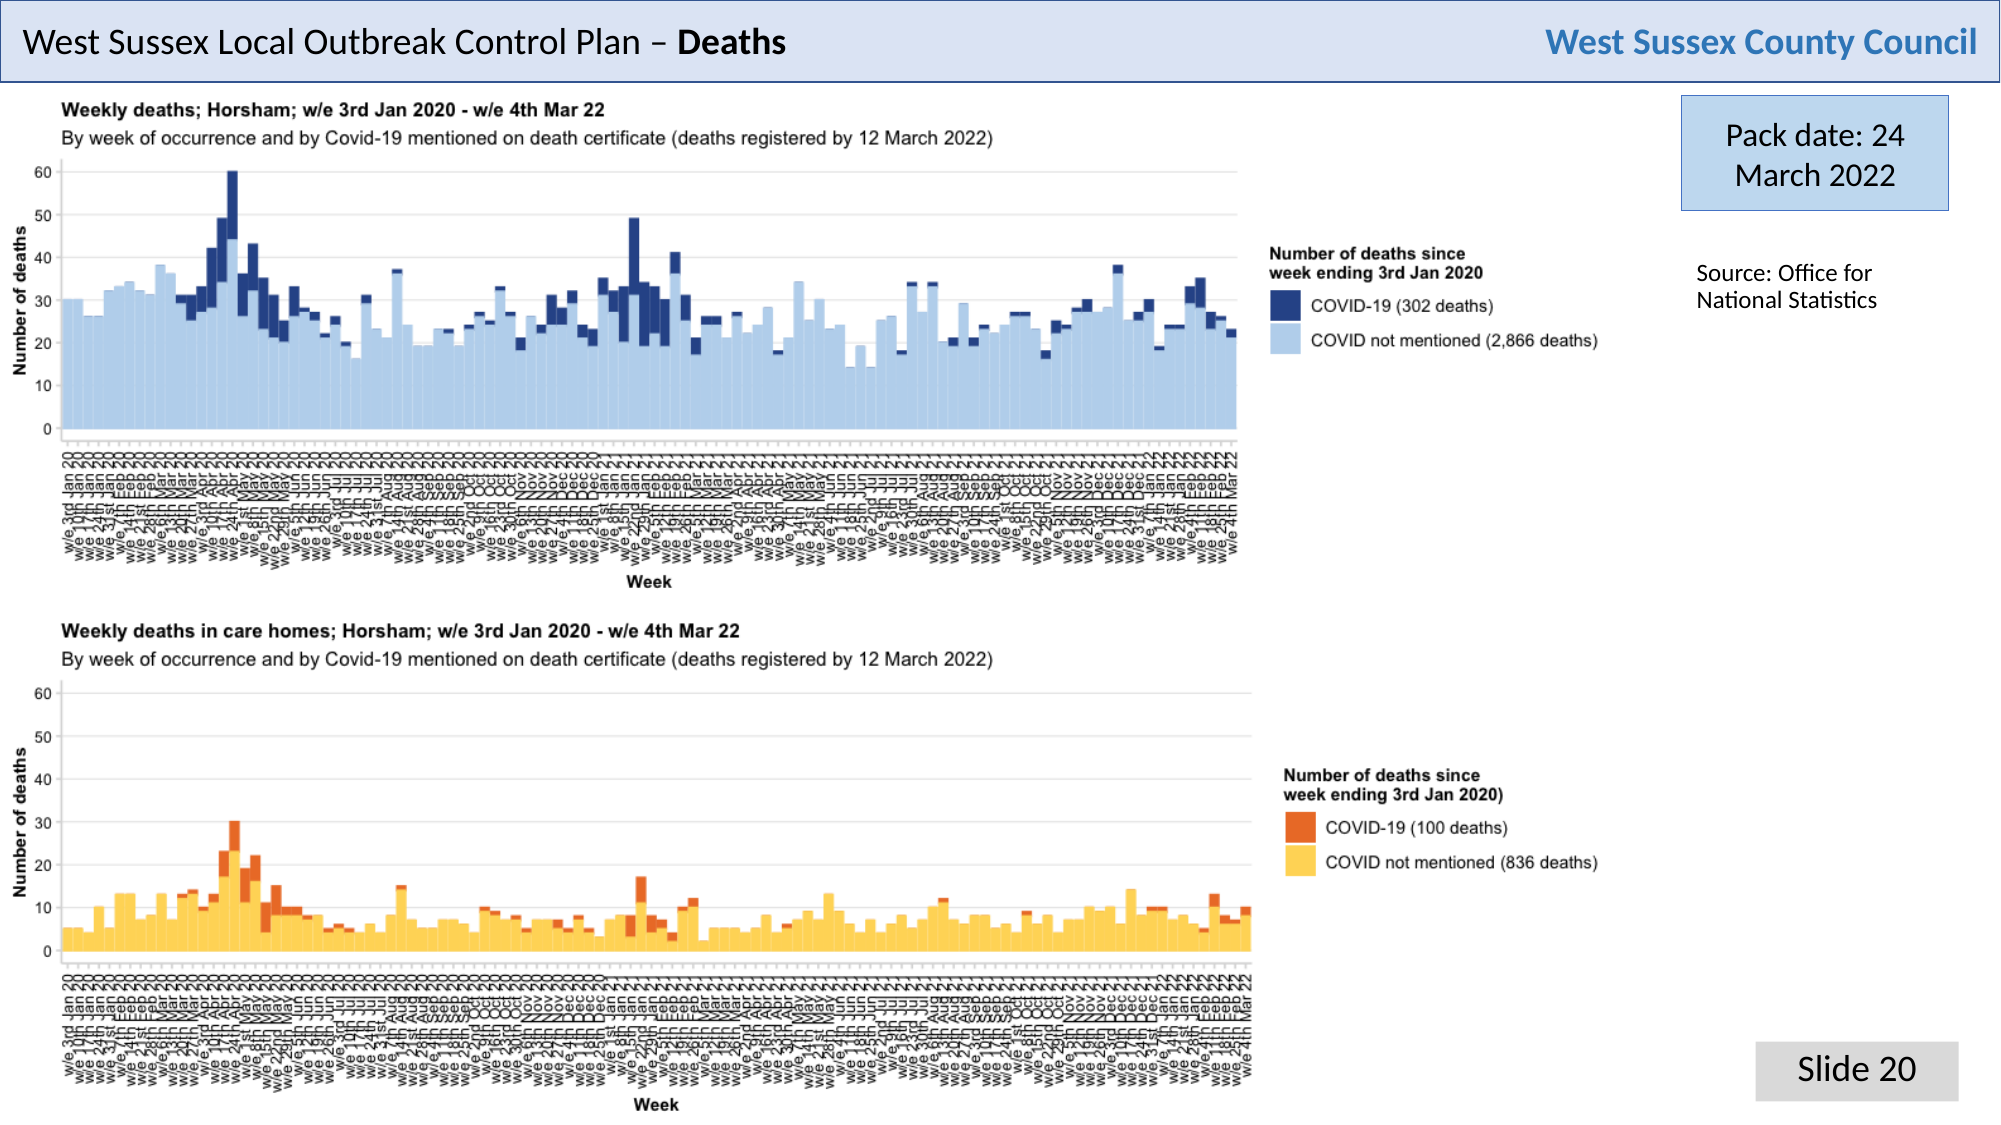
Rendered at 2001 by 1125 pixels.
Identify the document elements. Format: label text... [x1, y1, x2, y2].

list Source: Office for National Statistics [1681, 252, 1959, 289]
picture [3, 91, 1619, 602]
list Slide 20 [1755, 1041, 1959, 1102]
picture [3, 612, 1619, 1125]
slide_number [1681, 95, 1949, 211]
